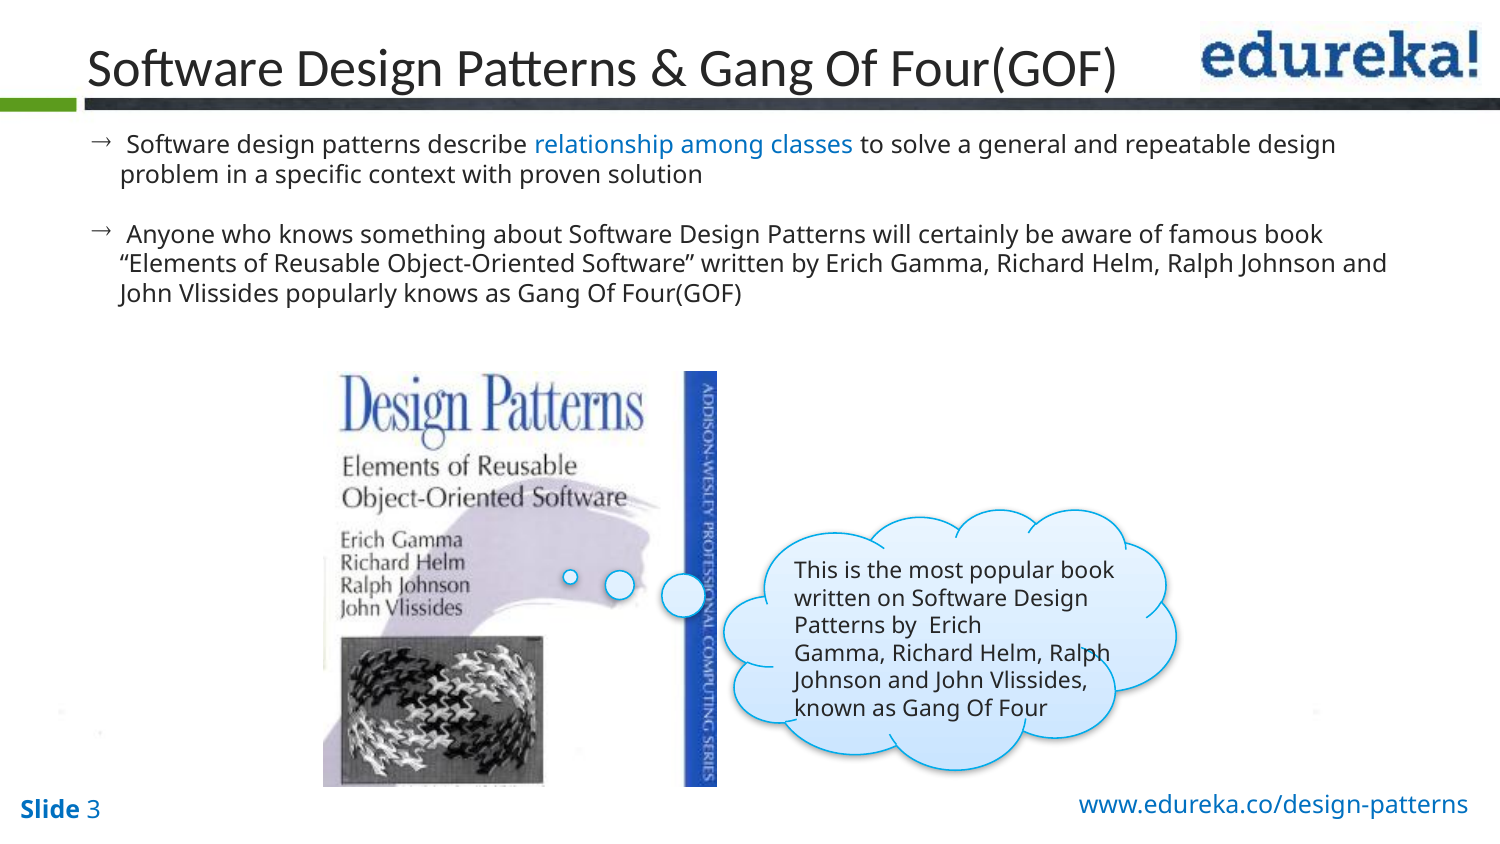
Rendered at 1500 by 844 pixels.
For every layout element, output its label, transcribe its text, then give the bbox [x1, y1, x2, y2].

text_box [723, 509, 1177, 770]
text_box Software Design Patterns & Gang Of Four(GOF) [73, 25, 1163, 97]
text_box Software design patterns describe relationship among classes to solve a general and repeatable design problem in a specific context with proven solution Anyone who knows something about Software Design Patterns will certainly be aware of famous book “Elements of Reusable Object-Oriented Software” written by Erich Gamma, Richard Helm, Ralph Johnson and John Vlissides popularly knows as Gang Of Four(GOF) [76, 120, 1450, 406]
picture [0, 0, 1500, 844]
